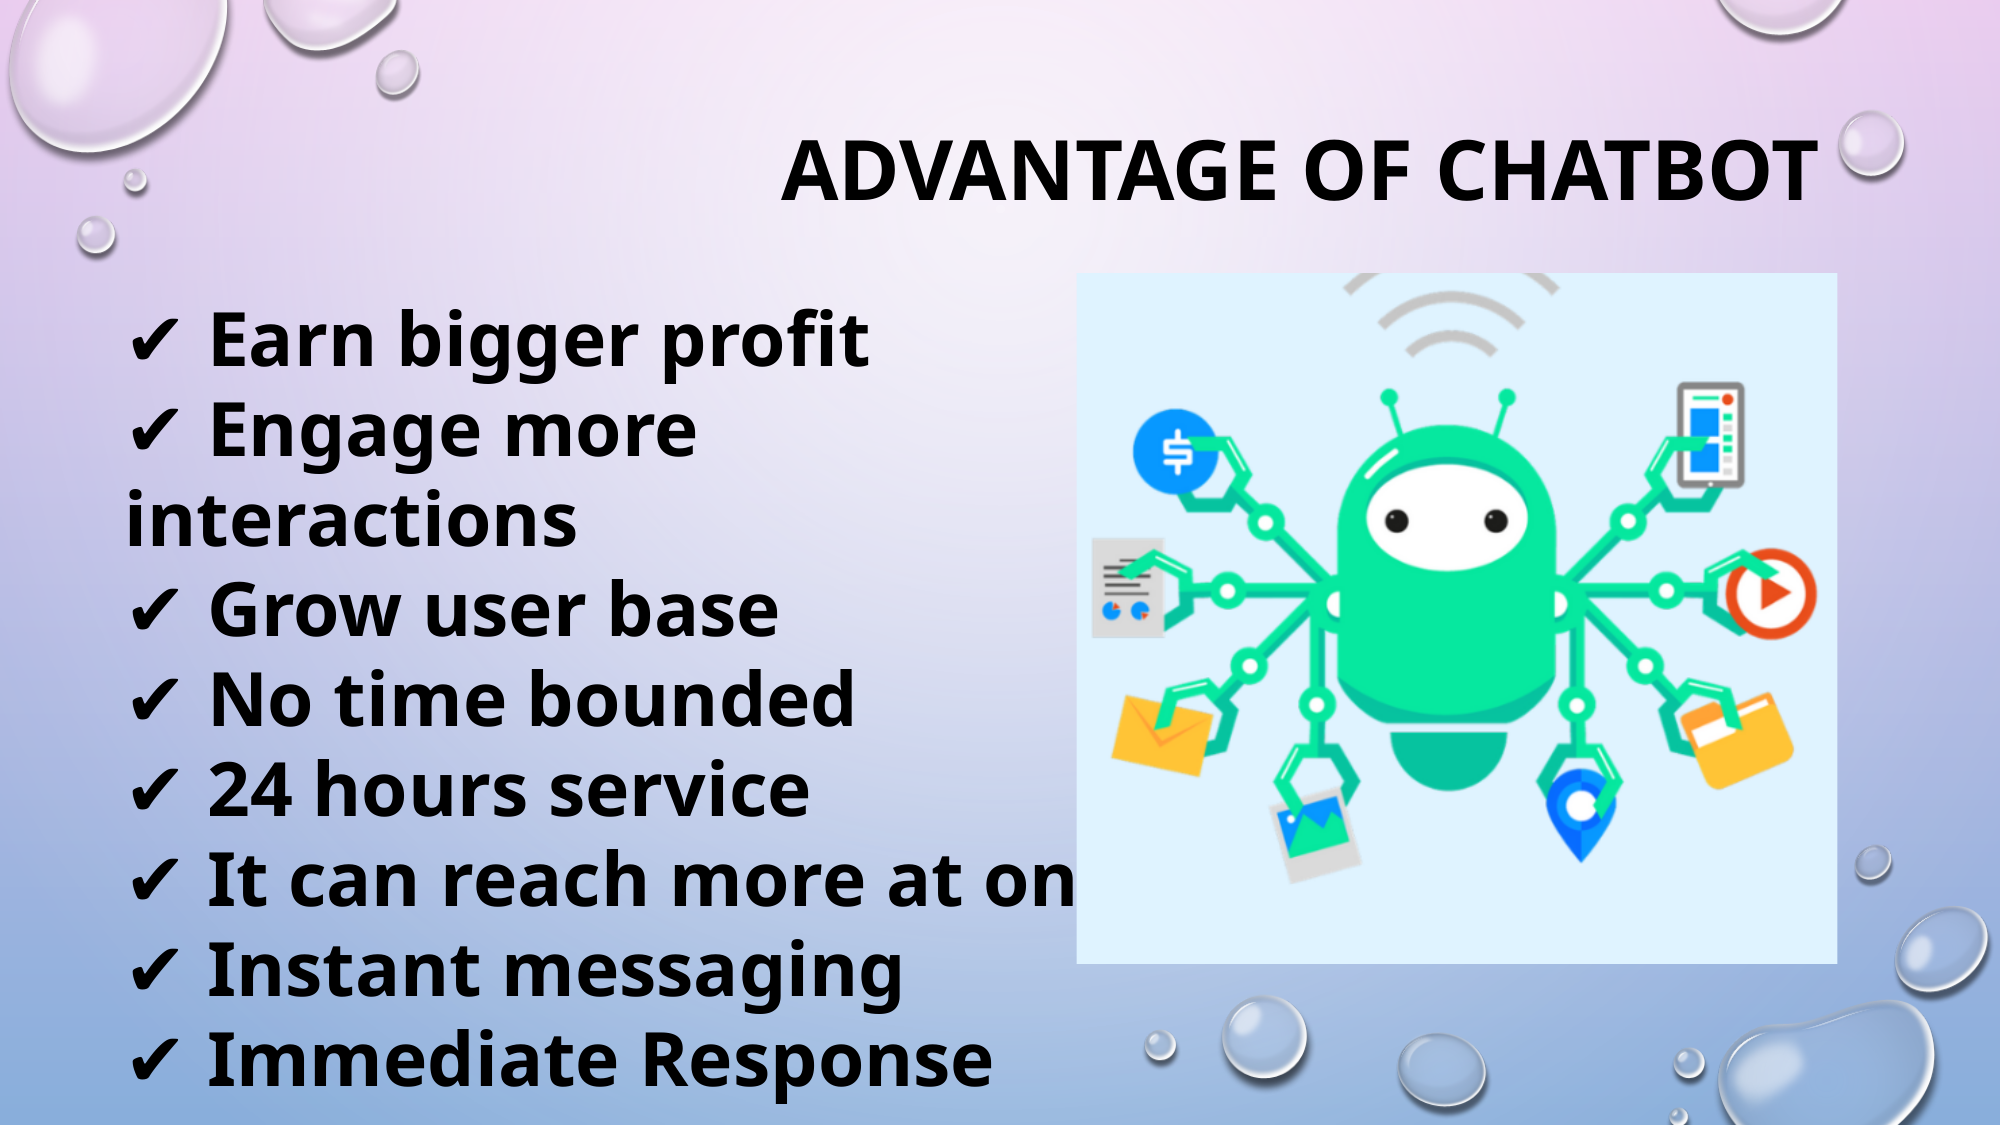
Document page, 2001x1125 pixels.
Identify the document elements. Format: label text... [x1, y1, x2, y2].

text_box ADVANTAGE OF CHATBOT [766, 110, 1835, 225]
picture [0, 0, 2000, 1125]
text_box ✔️ Earn bigger profit ✔️ Engage more interactions ✔️ Grow user base ✔️ No time bounded ✔️ 24 hours service ✔️ It can reach more at once ✔️ Instant messaging ✔️ Immediate Response [110, 284, 1180, 1125]
